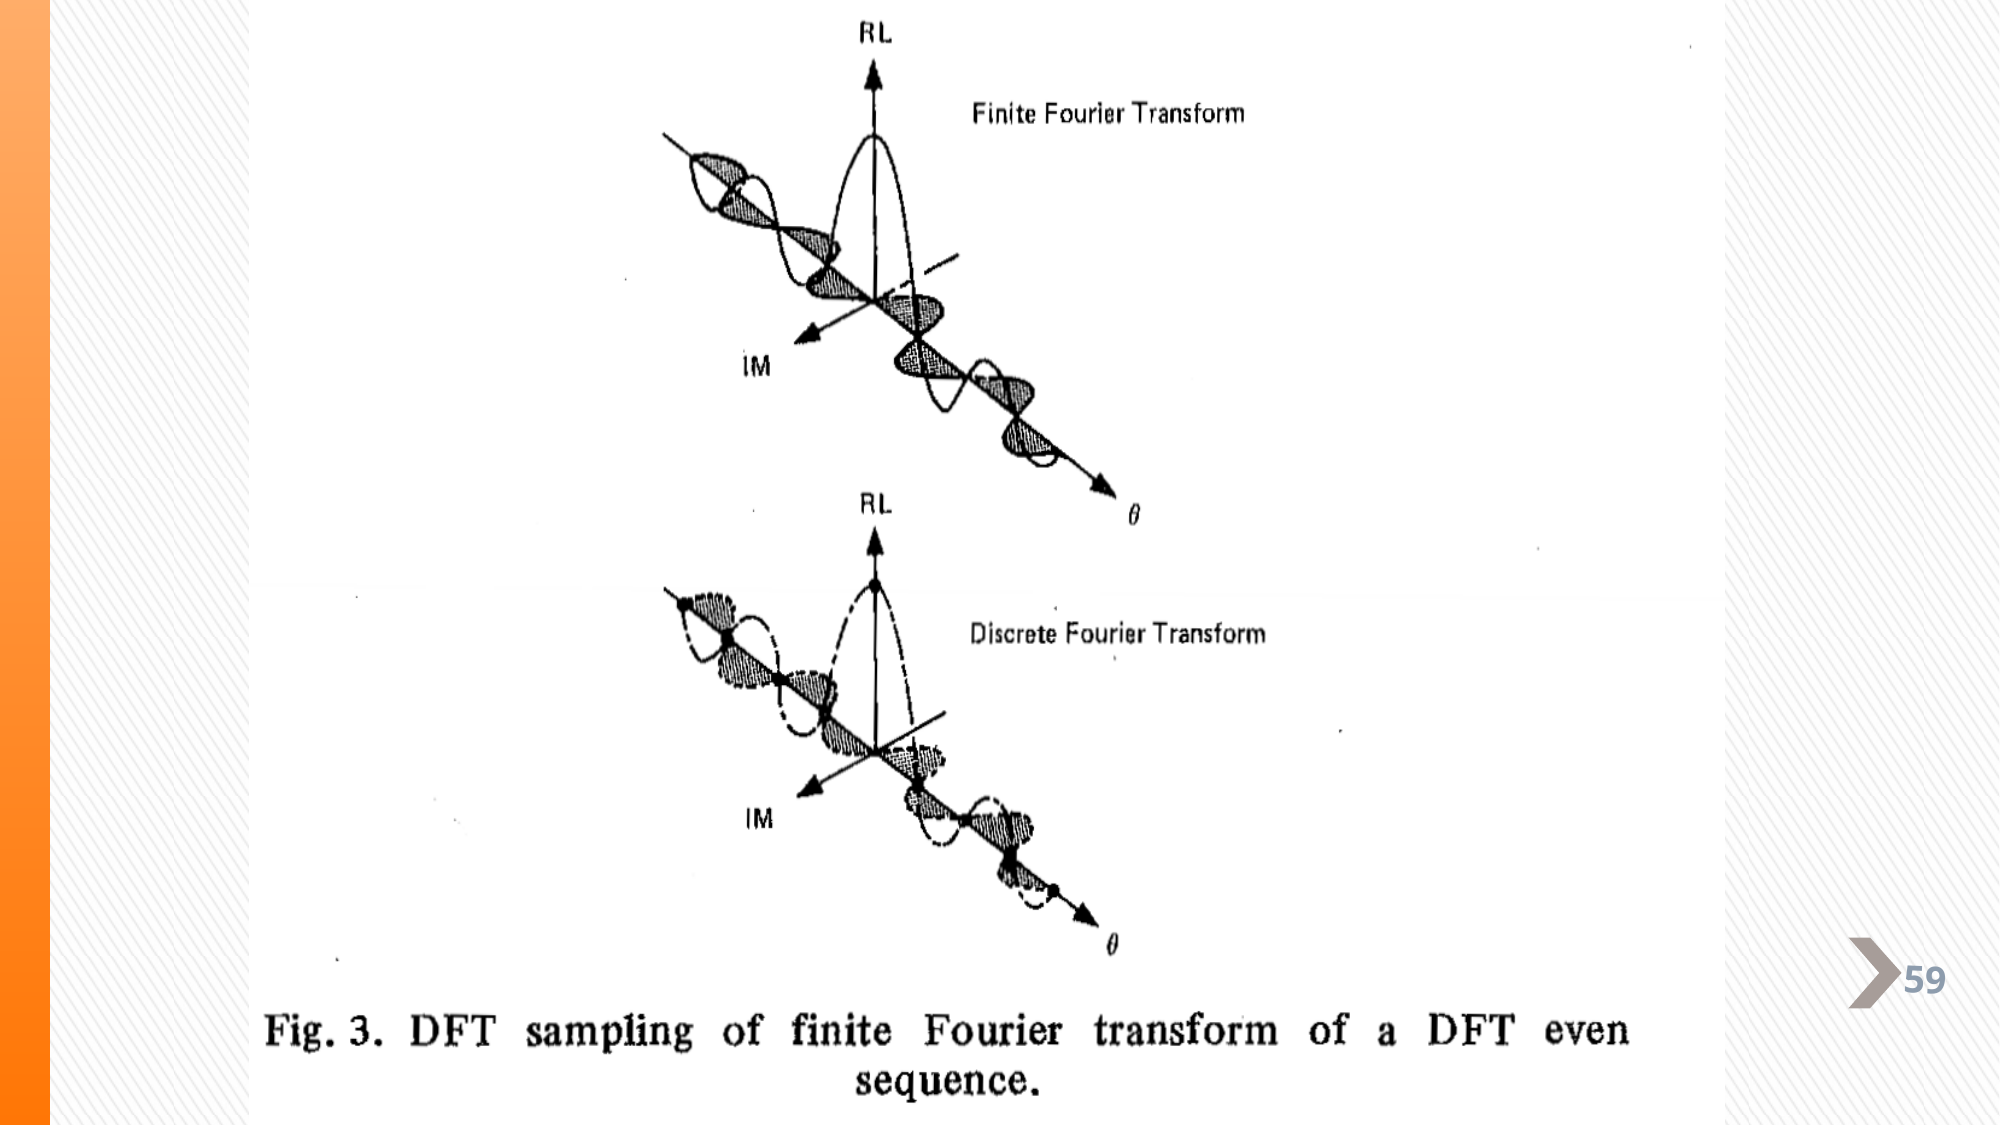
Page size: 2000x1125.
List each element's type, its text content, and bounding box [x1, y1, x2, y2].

picture [249, 0, 1725, 1125]
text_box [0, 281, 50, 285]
slide_number 59 [1887, 950, 2000, 1015]
